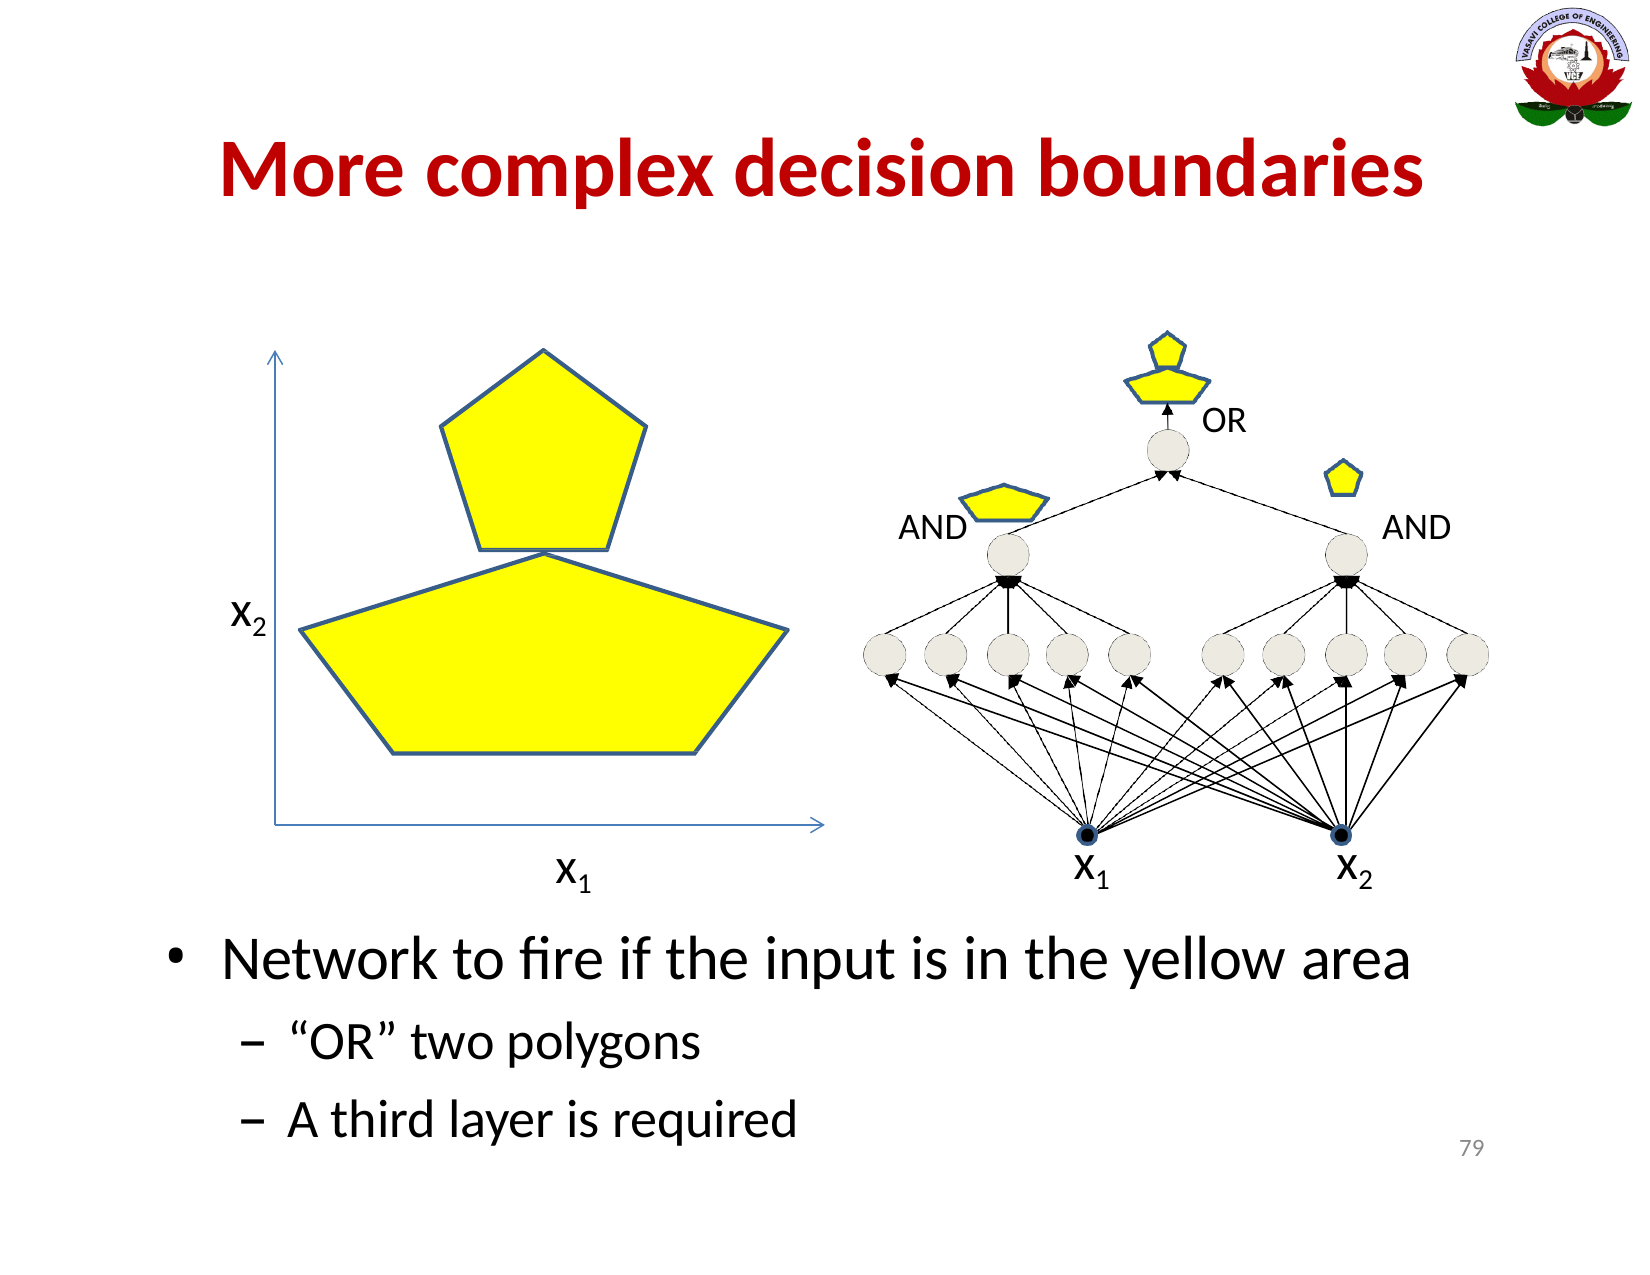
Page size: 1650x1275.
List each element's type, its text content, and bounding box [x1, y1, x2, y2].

text_box x1 x2 [1065, 855, 1376, 895]
picture [1494, 0, 1650, 144]
text_box x1 [549, 831, 601, 900]
text_box x2 [224, 574, 276, 643]
text_box [266, 349, 284, 574]
text_box Network to fire if the input is in the yellow area “OR” two polygons A third layer is required [162, 899, 1421, 1148]
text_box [297, 347, 790, 756]
picture [863, 329, 1489, 839]
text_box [884, 672, 1468, 846]
text_box [274, 643, 825, 834]
text_box 79 [1457, 1135, 1492, 1162]
title More complex decision boundaries [216, 111, 1433, 327]
picture [1330, 824, 1353, 846]
